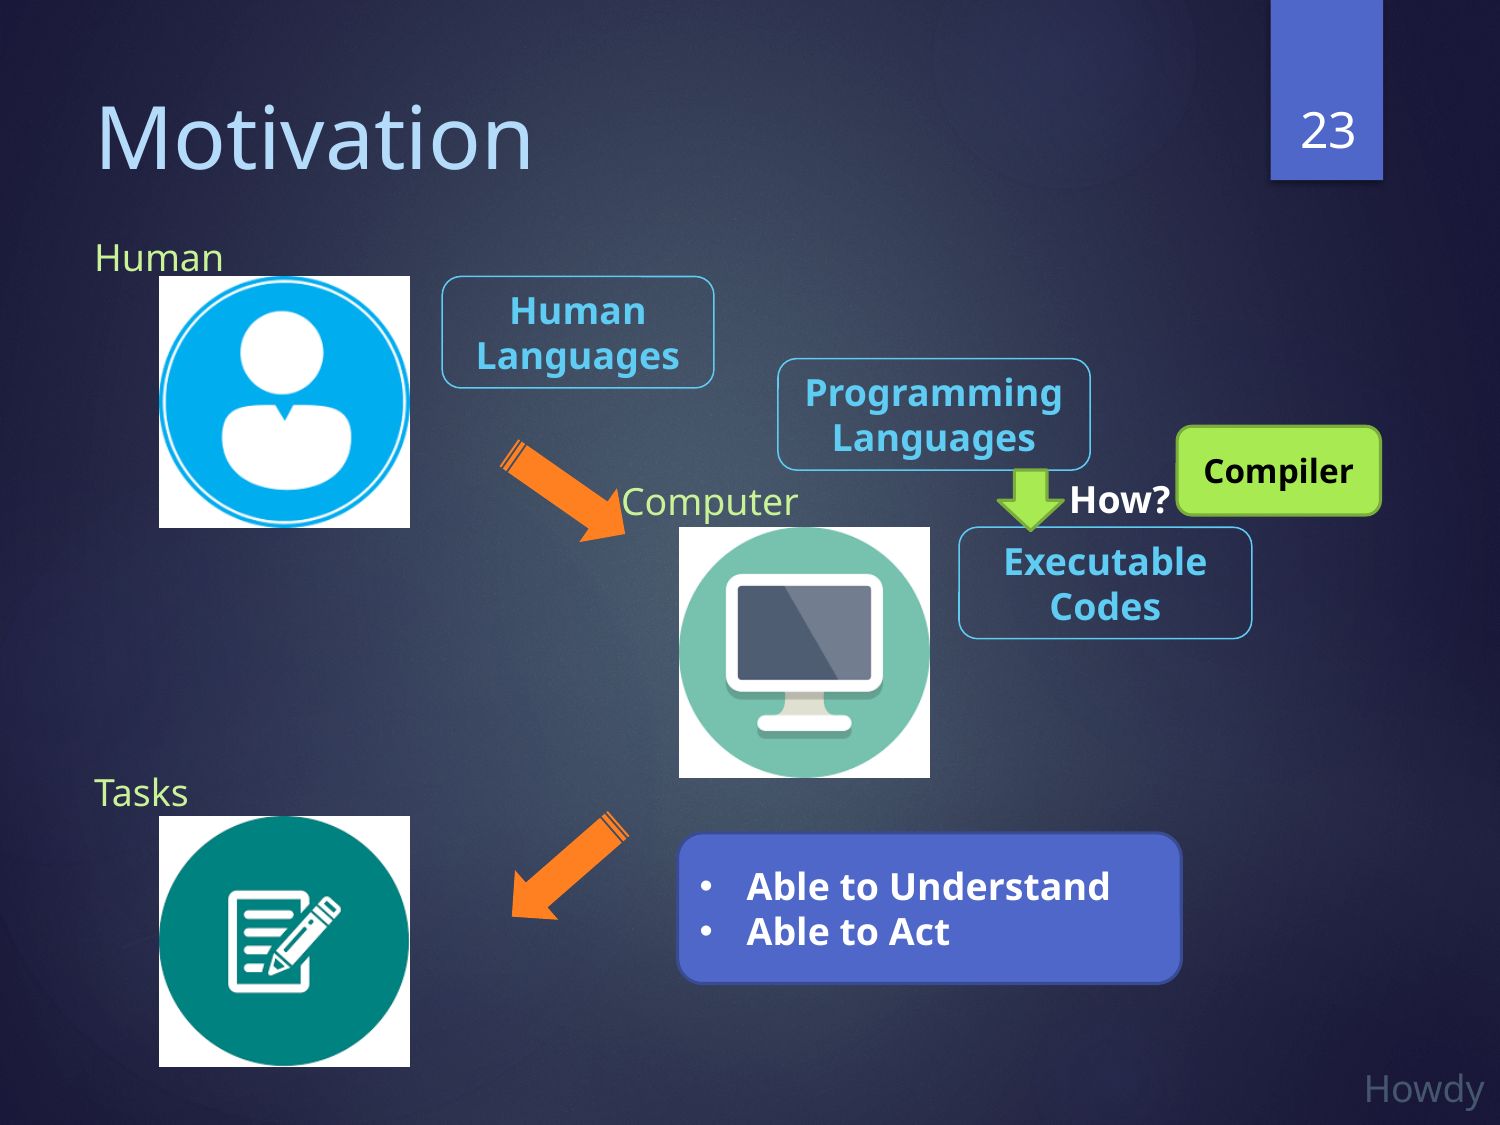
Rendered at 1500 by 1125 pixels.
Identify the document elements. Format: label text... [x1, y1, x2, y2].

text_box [79, 761, 410, 1067]
text_box How? [1053, 468, 1186, 529]
text_box Compiler [1175, 424, 1383, 517]
text_box [996, 468, 1053, 532]
text_box Computer [606, 470, 843, 530]
text_box Able to Understand Able to Act [676, 831, 1183, 986]
title Motivation [79, 74, 1237, 225]
text_box [511, 811, 630, 920]
text_box Human Languages [442, 276, 714, 388]
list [678, 527, 930, 778]
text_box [79, 226, 410, 528]
text_box [499, 439, 626, 543]
text_box Programming Languages [777, 358, 1091, 471]
slide_number 23 [1277, 48, 1381, 175]
text_box Executable Codes [958, 527, 1252, 639]
